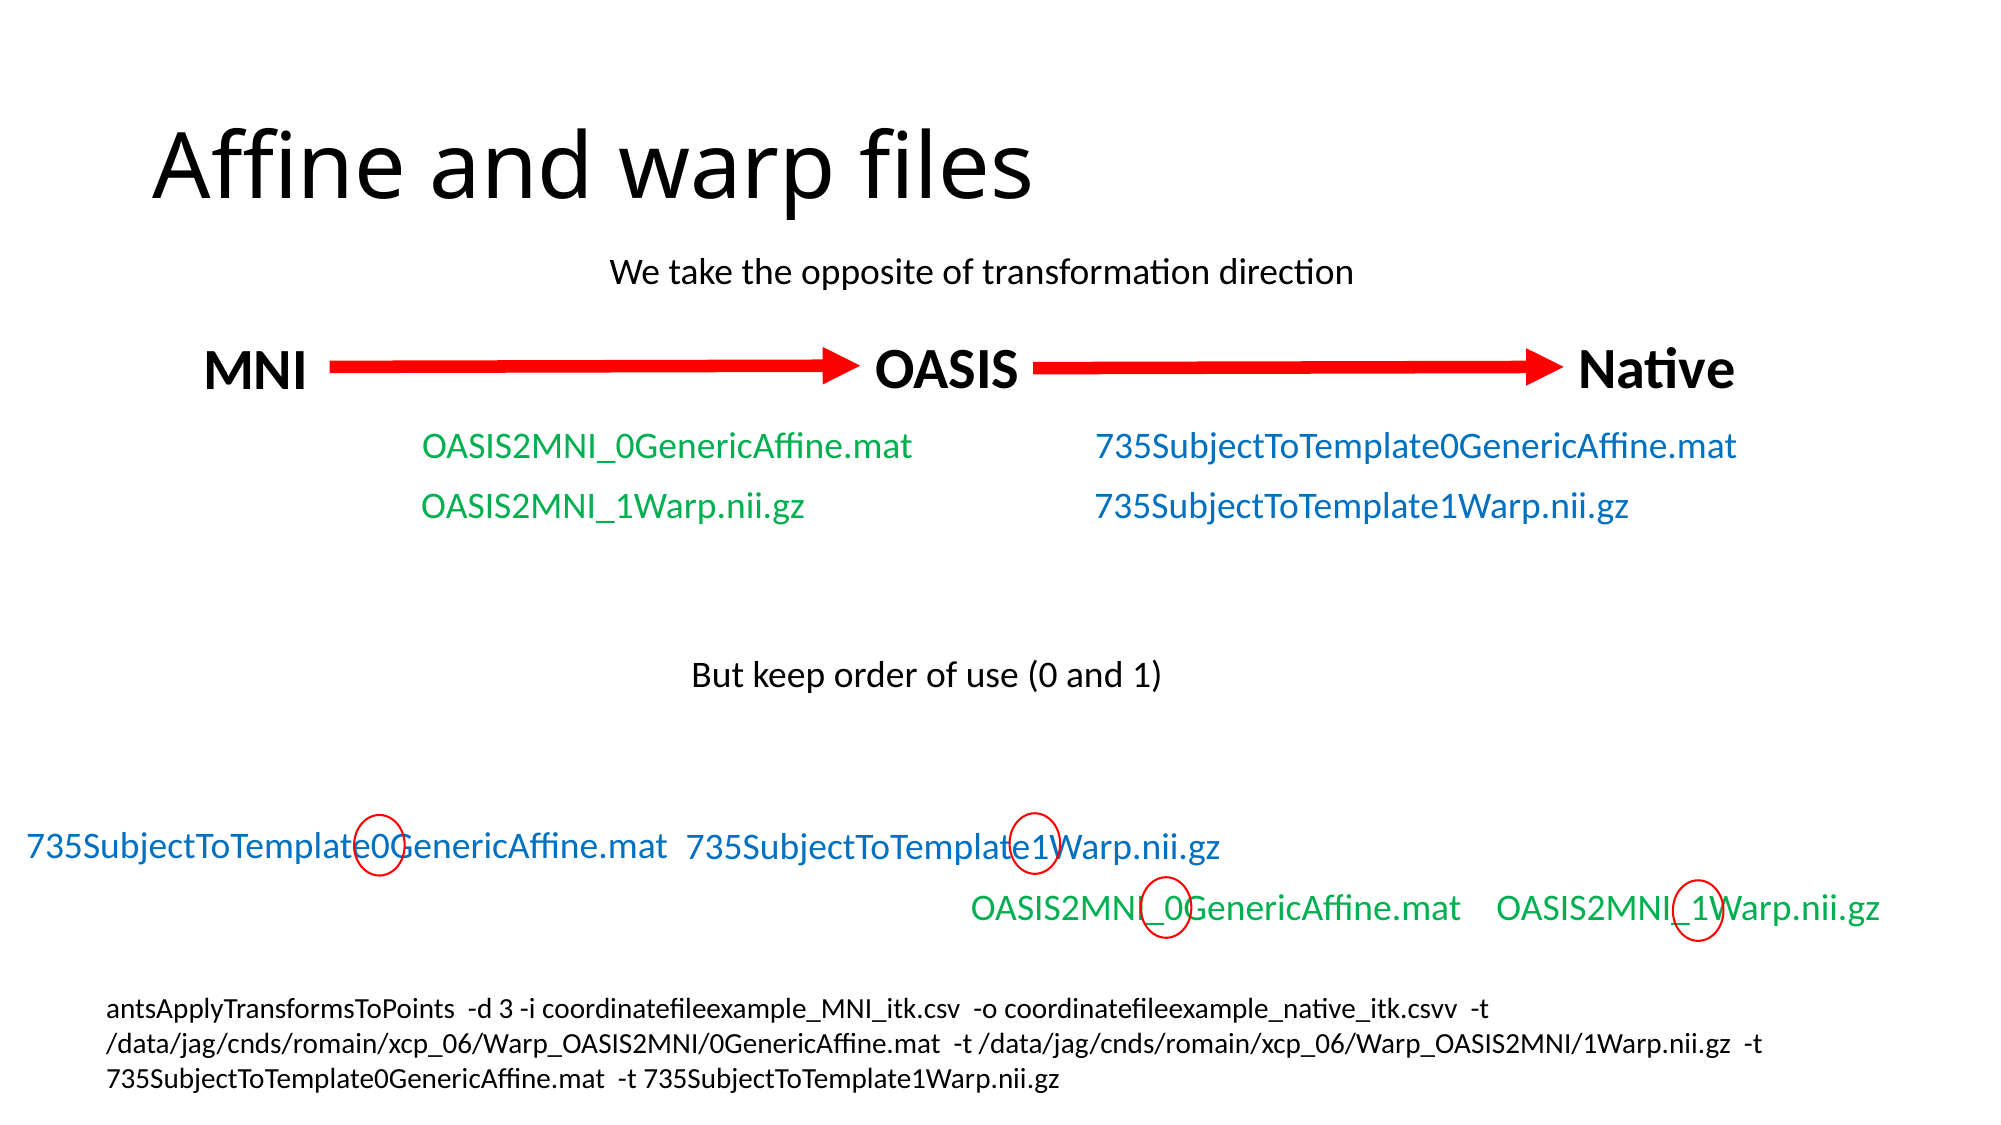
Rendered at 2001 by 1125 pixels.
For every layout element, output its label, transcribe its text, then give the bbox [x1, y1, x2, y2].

text_box 735SubjectToTemplate0GenericAffine.mat [1080, 413, 1753, 473]
text_box [1139, 876, 1193, 939]
text_box antsApplyTransformsToPoints -d 3 -i coordinatefileexample_MNI_itk.csv -o coordinatefileexample_native_itk.csvv -t /data/jag/cnds/romain/xcp_06/Warp_OASIS2MNI/0GenericAffine.mat -t /data/jag/cnds/romain/xcp_06/Warp_OASIS2MNI/1Warp.nii.gz -t 735SubjectToTemplate0GenericAffine.mat -t 735SubjectToTemplate1Warp.nii.gz [91, 982, 1975, 1102]
text_box OASIS2MNI_1Warp.nii.gz [1481, 875, 1896, 936]
text_box [353, 813, 406, 877]
text_box MNI [188, 323, 405, 409]
text_box [1671, 879, 1725, 942]
text_box 735SubjectToTemplate1Warp.nii.gz [1041, 814, 1236, 875]
text_box 735SubjectToTemplate0GenericAffine.mat [381, 813, 684, 873]
text_box We take the opposite of transformation direction [594, 239, 1504, 300]
text_box 735SubjectToTemplate1Warp.nii.gz [1079, 473, 1645, 534]
text_box OASIS2MNI_1Warp.nii.gz [406, 473, 821, 534]
text_box OASIS2MNI_0GenericAffine.mat [956, 875, 1477, 936]
text_box [1008, 812, 1062, 875]
text_box 735SubjectToTemplate1Warp.nii.gz [670, 814, 1028, 875]
text_box But keep order of use (0 and 1) [676, 642, 1275, 703]
text_box 735SubjectToTemplate0GenericAffine.mat [11, 813, 378, 873]
title Affine and warp files [137, 59, 1863, 278]
text_box OASIS2MNI_0GenericAffine.mat [407, 413, 929, 473]
text_box Native [1563, 322, 1780, 408]
text_box OASIS [860, 322, 1077, 408]
